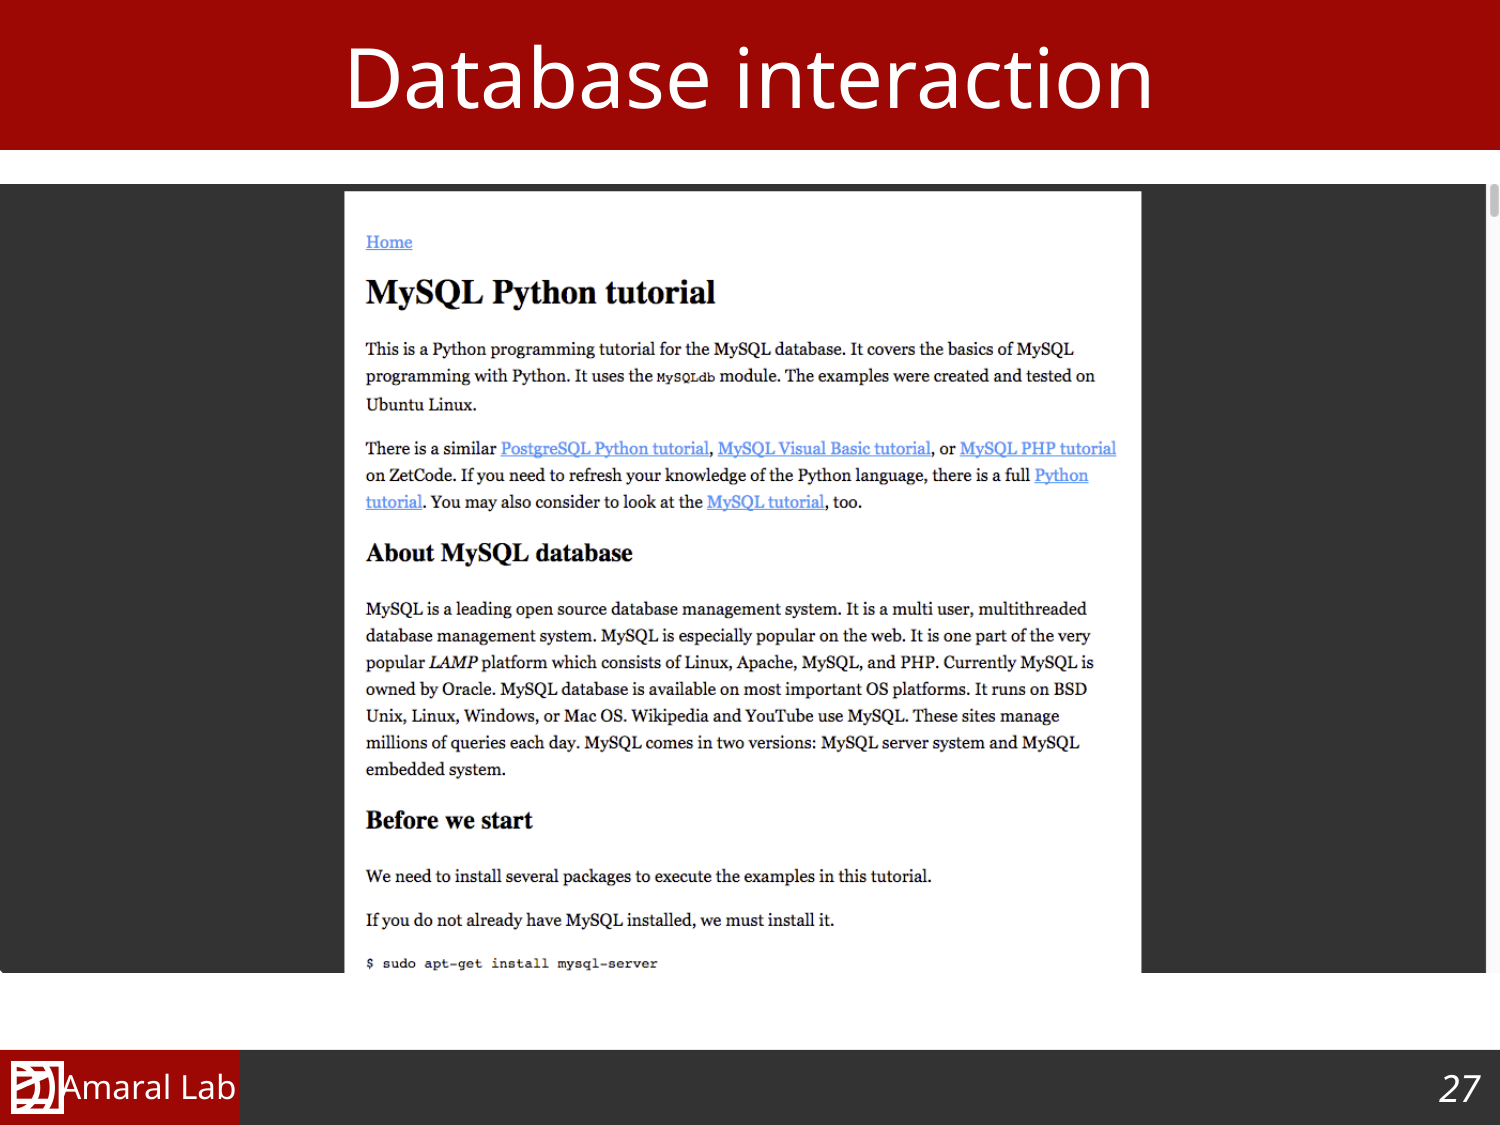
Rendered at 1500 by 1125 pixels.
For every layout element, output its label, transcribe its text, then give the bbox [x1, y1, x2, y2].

picture [11, 1061, 64, 1114]
title Database interaction [0, 0, 1500, 151]
picture [0, 184, 1500, 974]
